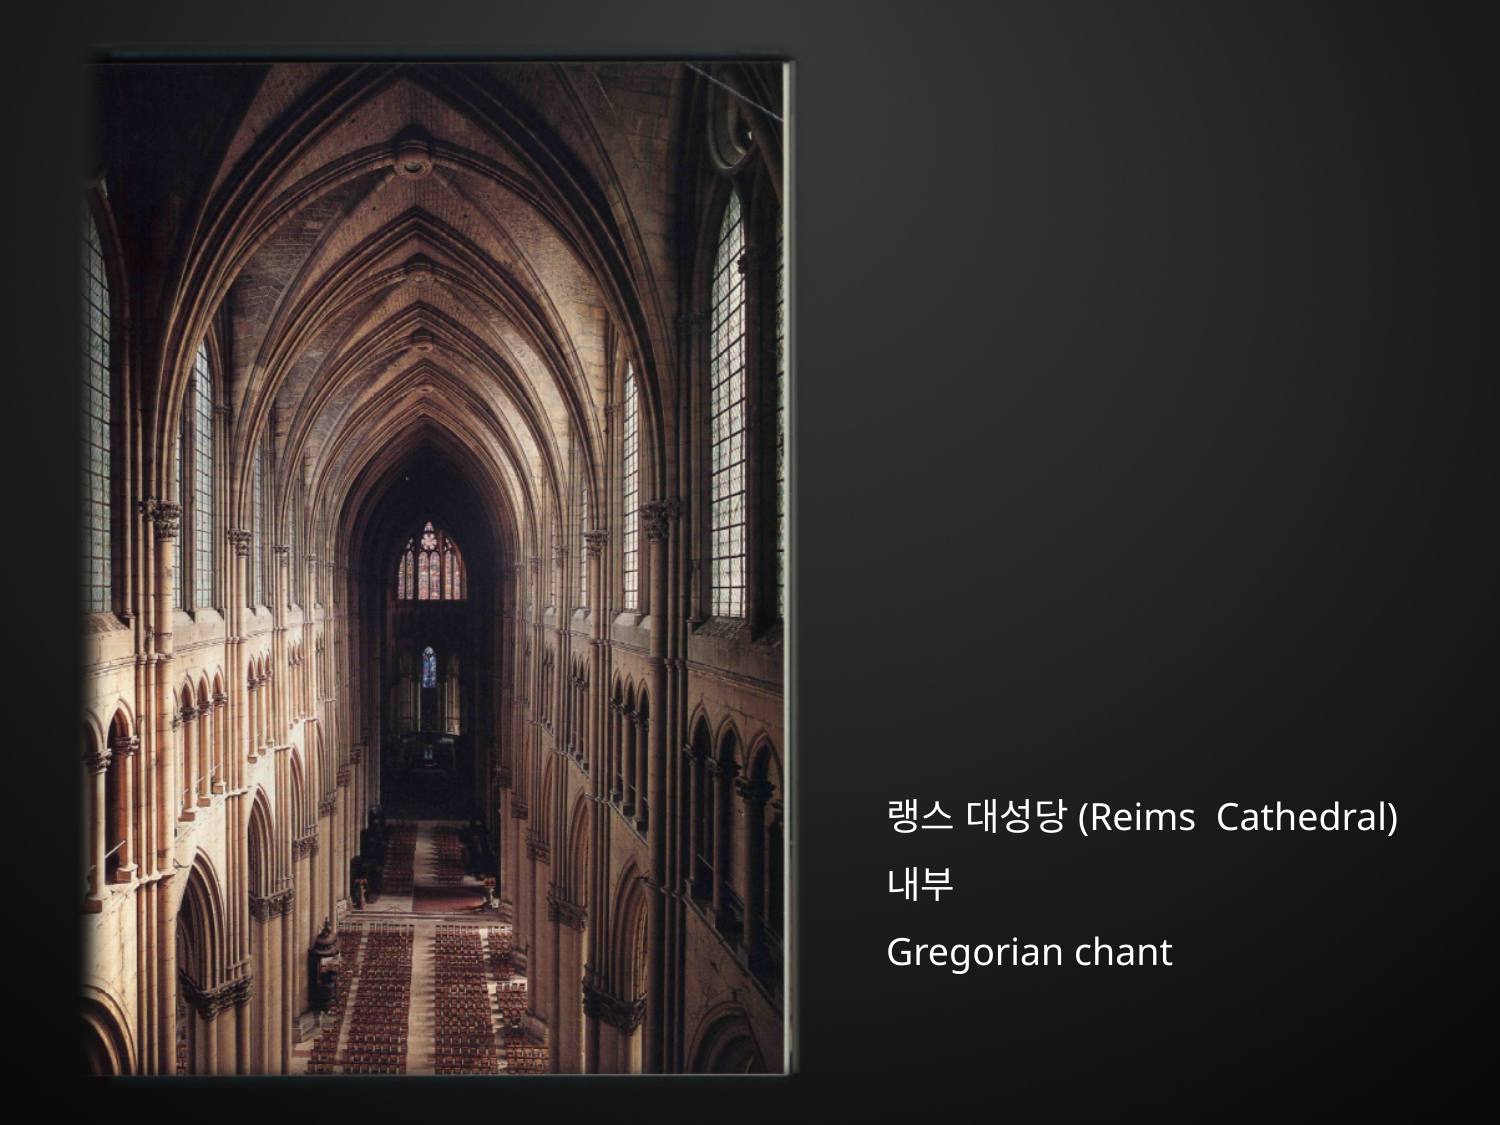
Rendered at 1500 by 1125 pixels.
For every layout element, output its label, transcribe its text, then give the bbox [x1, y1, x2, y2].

text_box [64, 113, 1436, 1125]
text_box 랭스 대성당(Reims Cathedral) 내부 Gregorian chant [871, 763, 1414, 981]
picture [0, 0, 1500, 1125]
